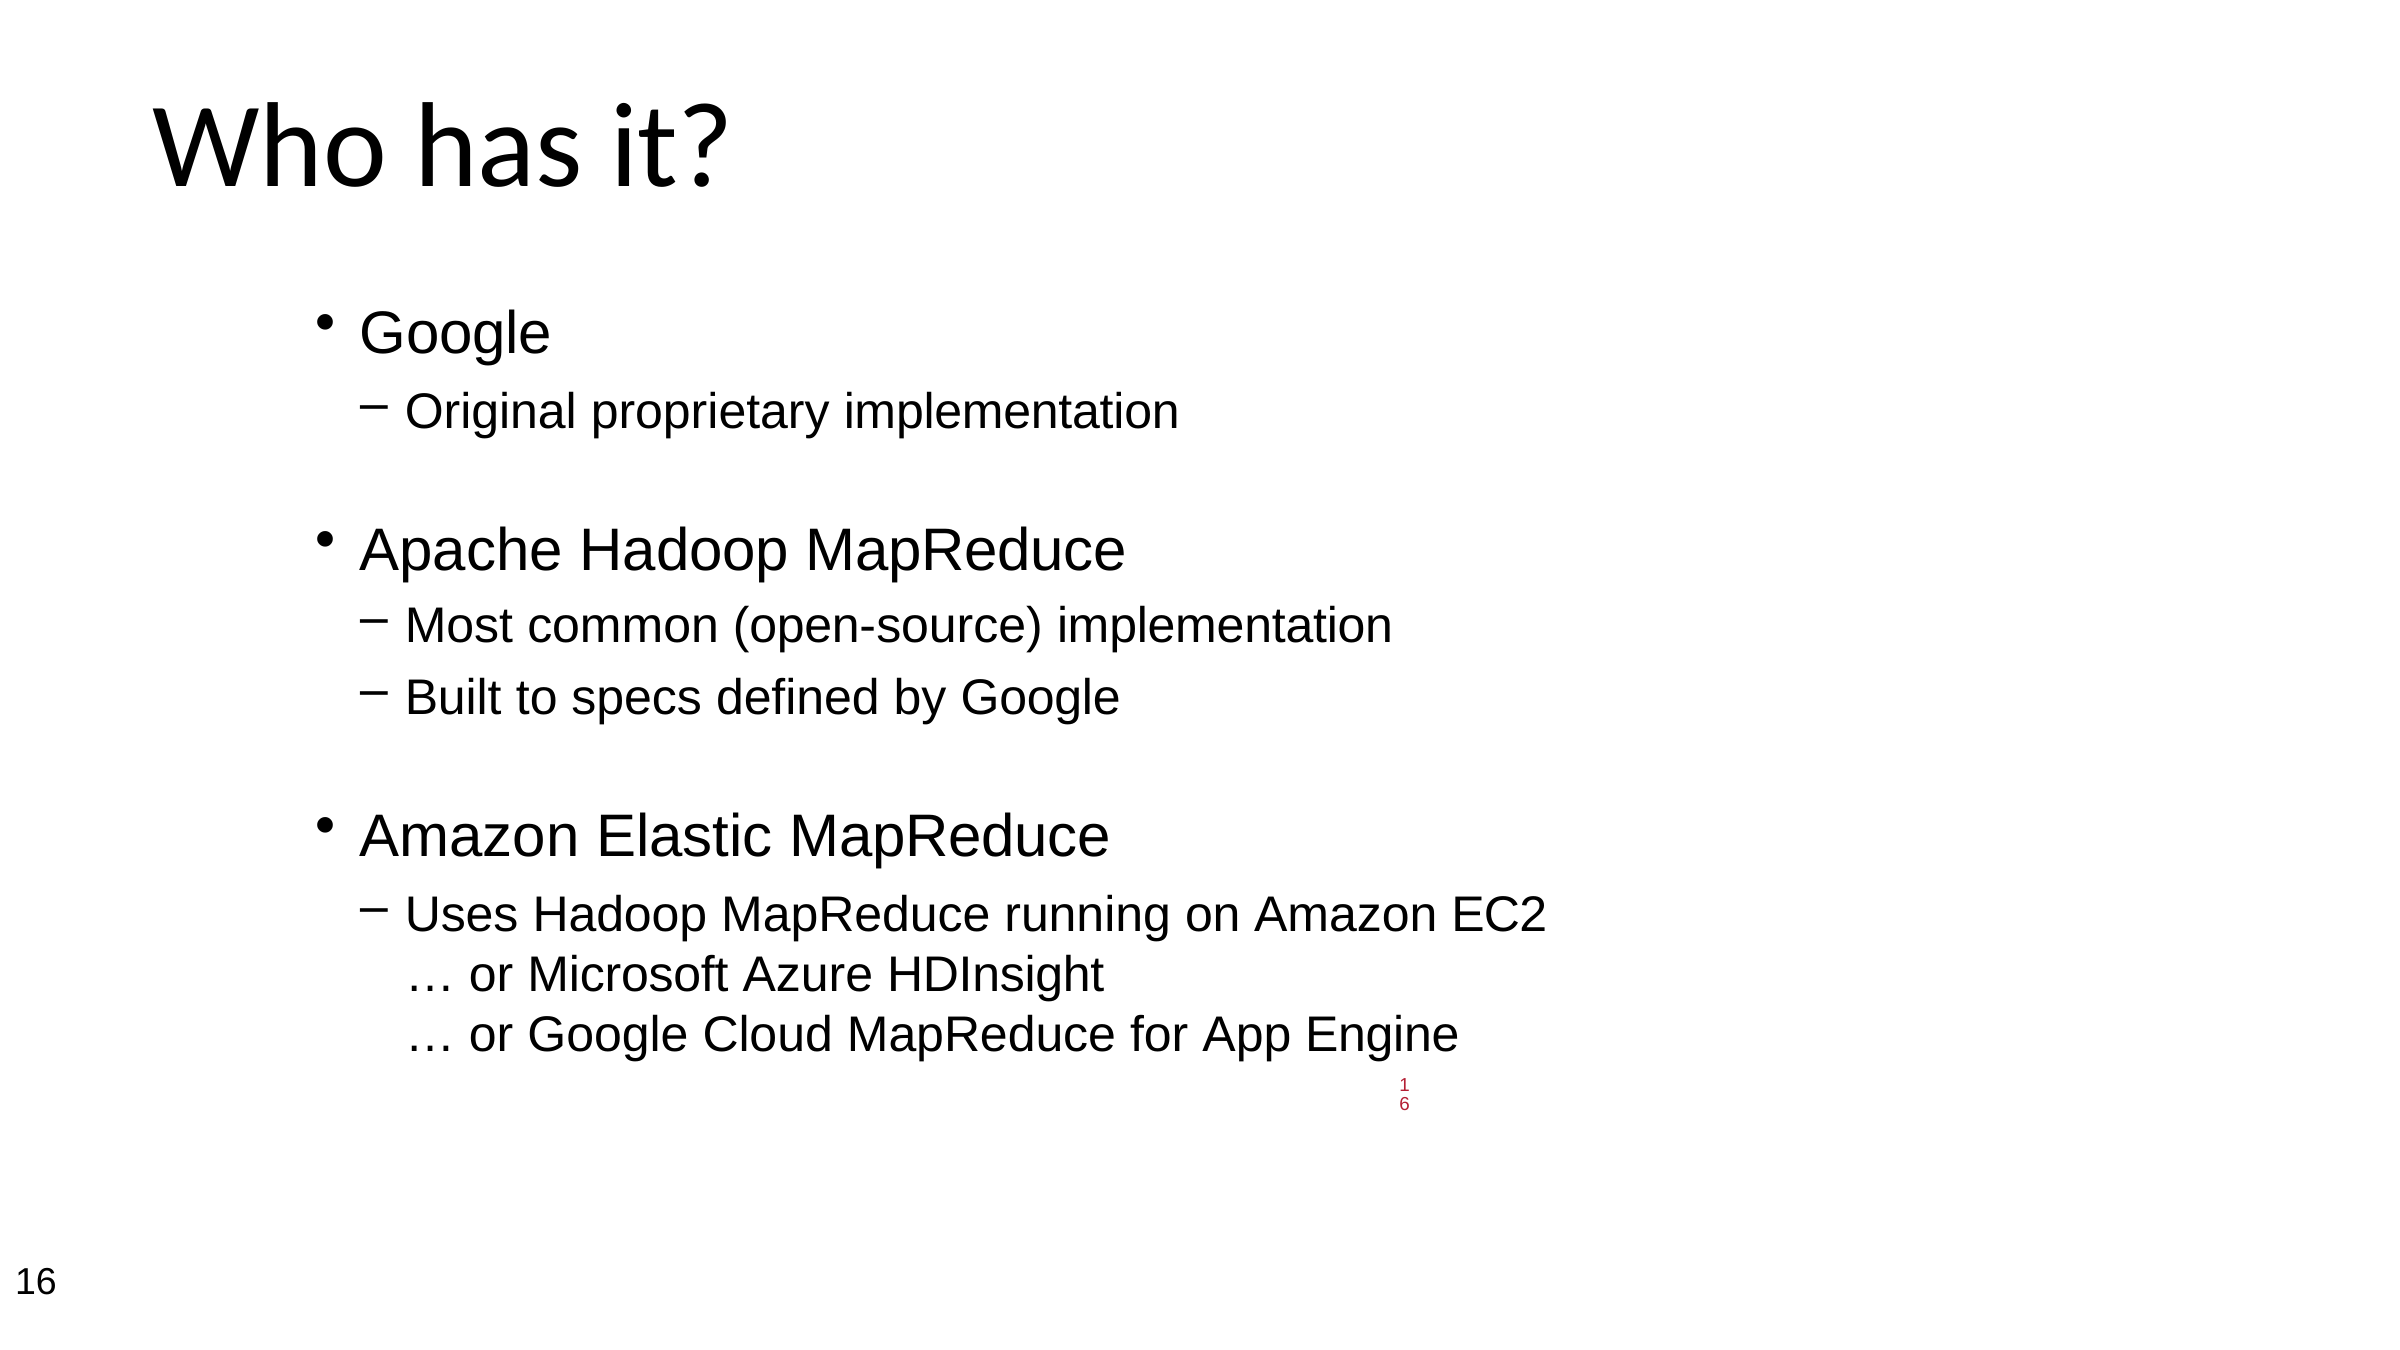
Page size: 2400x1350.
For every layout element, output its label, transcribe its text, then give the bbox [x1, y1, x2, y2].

title Who has it? [137, 22, 2400, 251]
text_box 16 [0, 1249, 201, 1310]
text_box Google Original proprietary implementation Apache Hadoop MapReduce Most common (open-source) implementation Built to specs defined by Google Amazon Elastic MapReduce Uses Hadoop MapReduce running on Amazon EC2 … or Microsoft Azure HDInsight … or Google Cloud MapReduce for App Engine [312, 275, 1970, 1062]
slide_number 16 [1382, 1072, 1419, 1350]
